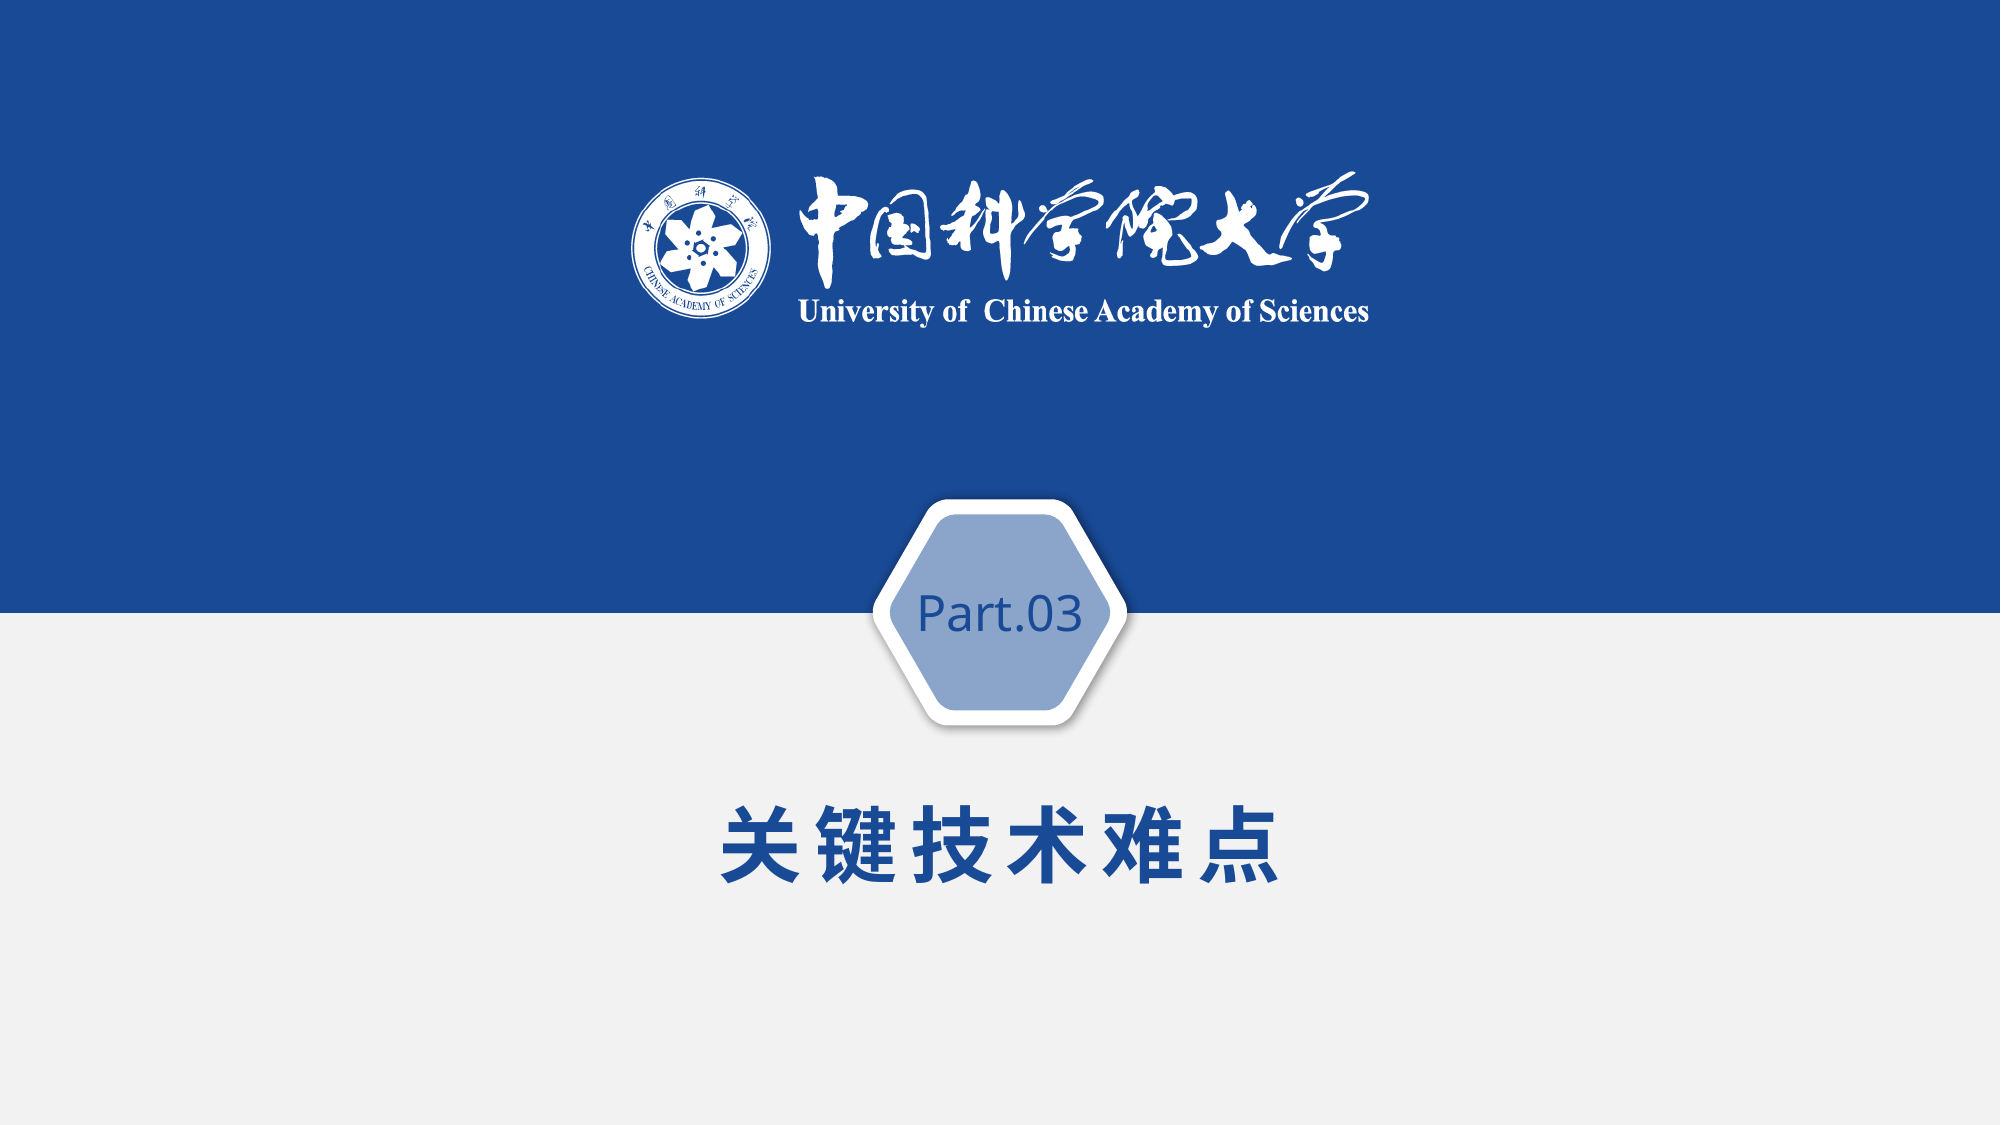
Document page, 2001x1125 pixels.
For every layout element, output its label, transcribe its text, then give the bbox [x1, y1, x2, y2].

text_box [872, 499, 1127, 726]
picture [631, 171, 1369, 328]
text_box 关键技术难点 [545, 785, 1455, 901]
text_box [0, 0, 2000, 614]
